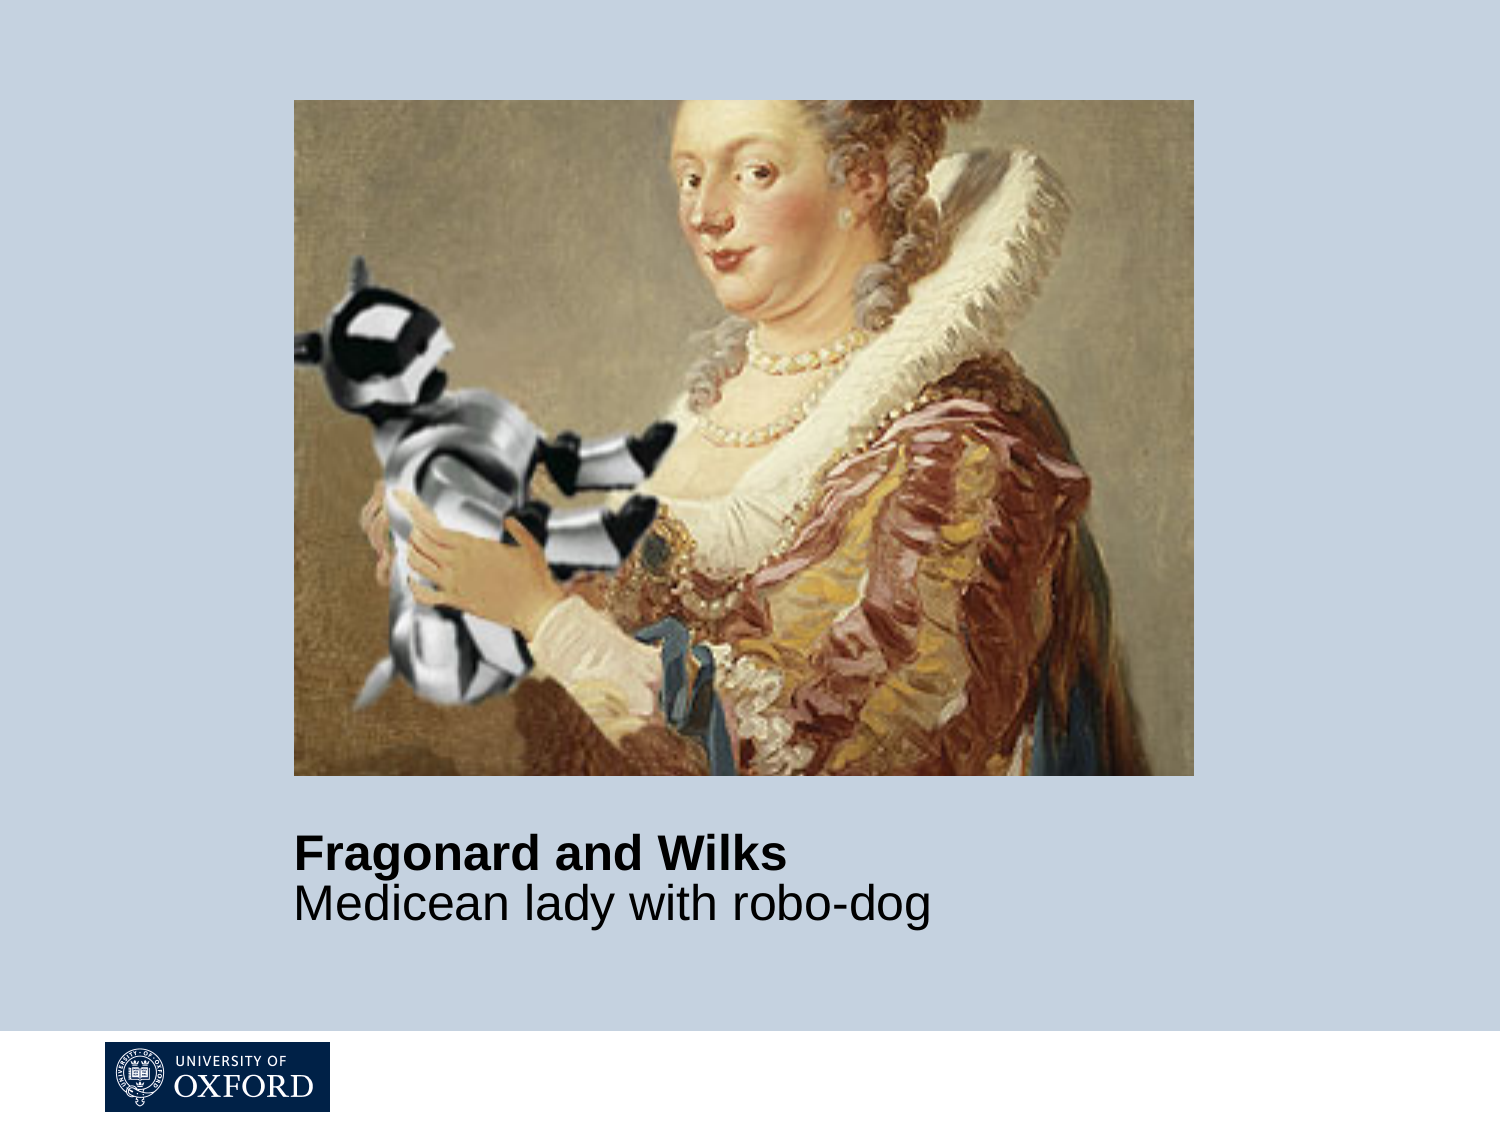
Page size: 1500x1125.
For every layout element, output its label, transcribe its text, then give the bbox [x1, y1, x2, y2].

title Fragonard and Wilks [293, 787, 1195, 880]
list Medicean lady with robo-dog [293, 880, 1195, 1013]
picture [105, 1042, 330, 1112]
picture [293, 100, 1195, 776]
